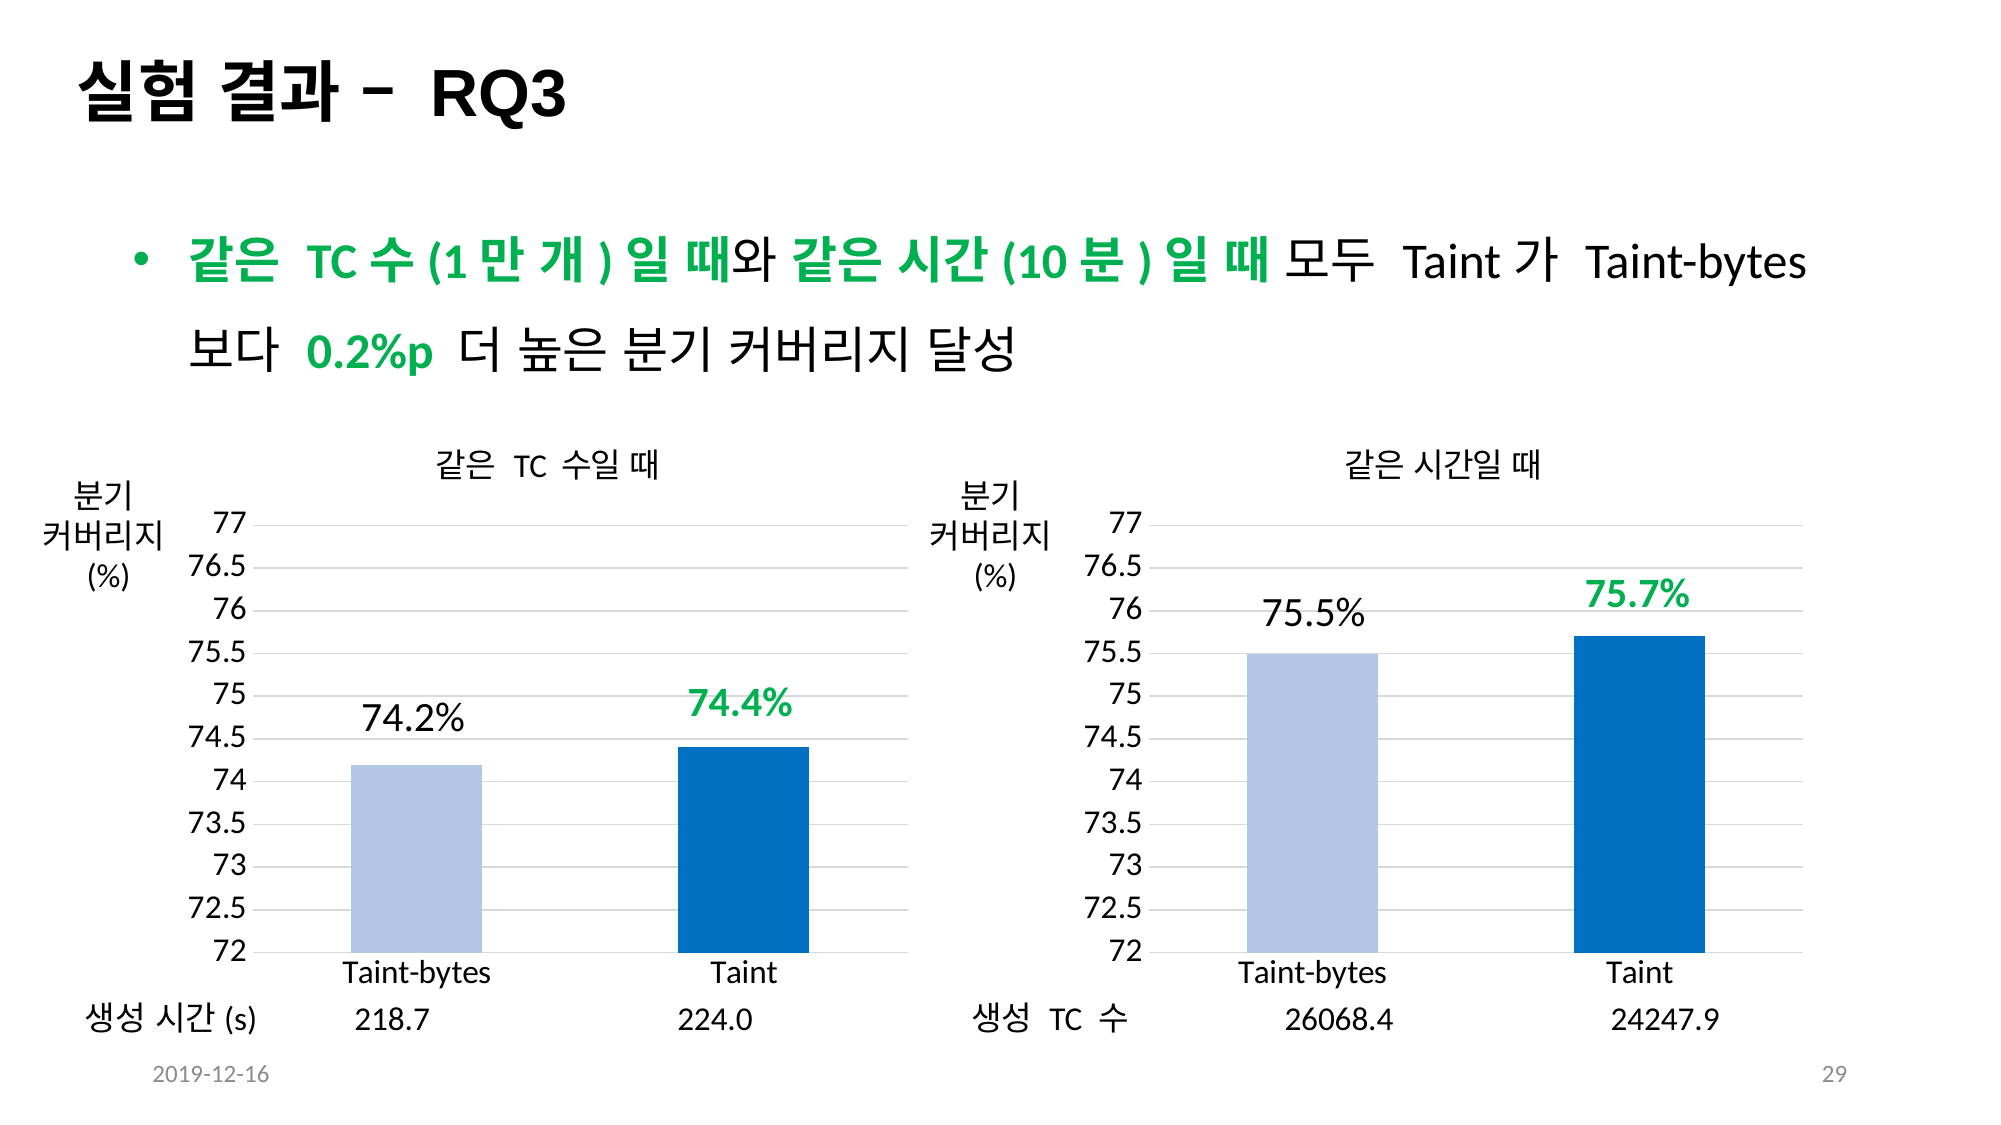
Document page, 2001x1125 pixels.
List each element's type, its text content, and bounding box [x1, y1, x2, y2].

text_box 분기 커버리지 (%) [923, 467, 1068, 602]
slide_number 29 [1412, 1042, 1863, 1103]
chart [1068, 410, 1819, 1004]
text_box 실험 결과 – RQ3 [61, 56, 1529, 124]
chart [172, 410, 923, 1004]
text_box 생성 시간(s) 218.7 224.0 생성 TC 수 26068.4 24247.9 [70, 990, 1735, 1045]
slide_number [137, 1045, 588, 1103]
text_box 분기 커버리지 (%) [28, 467, 172, 602]
text_box 같은 TC수(1만 개)일 때와 같은 시간(10분)일 때 모두 Taint가 Taint-bytes보다 0.2%p 더 높은 분기 커버리지 달성 [117, 190, 1863, 386]
